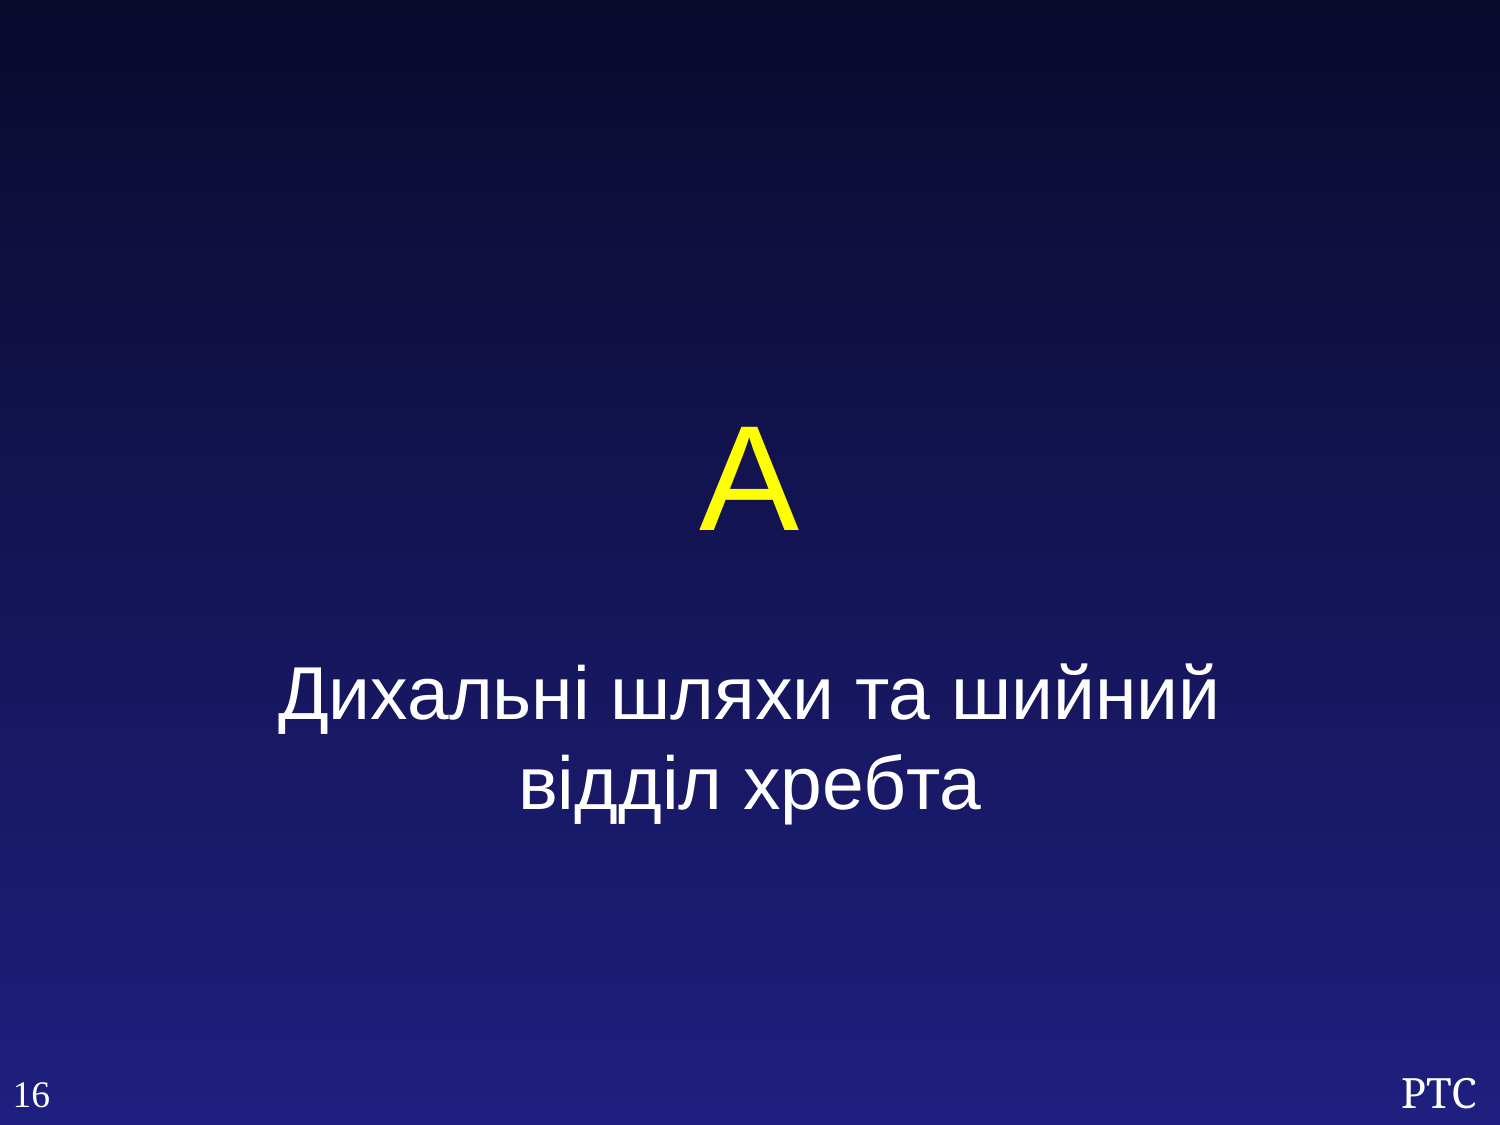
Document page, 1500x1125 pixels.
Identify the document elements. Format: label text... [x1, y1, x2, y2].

text_box A [112, 349, 1388, 591]
text_box Дихальні шляхи та шийний відділ хребта [224, 637, 1275, 925]
text_box 16 [0, 1061, 66, 1123]
